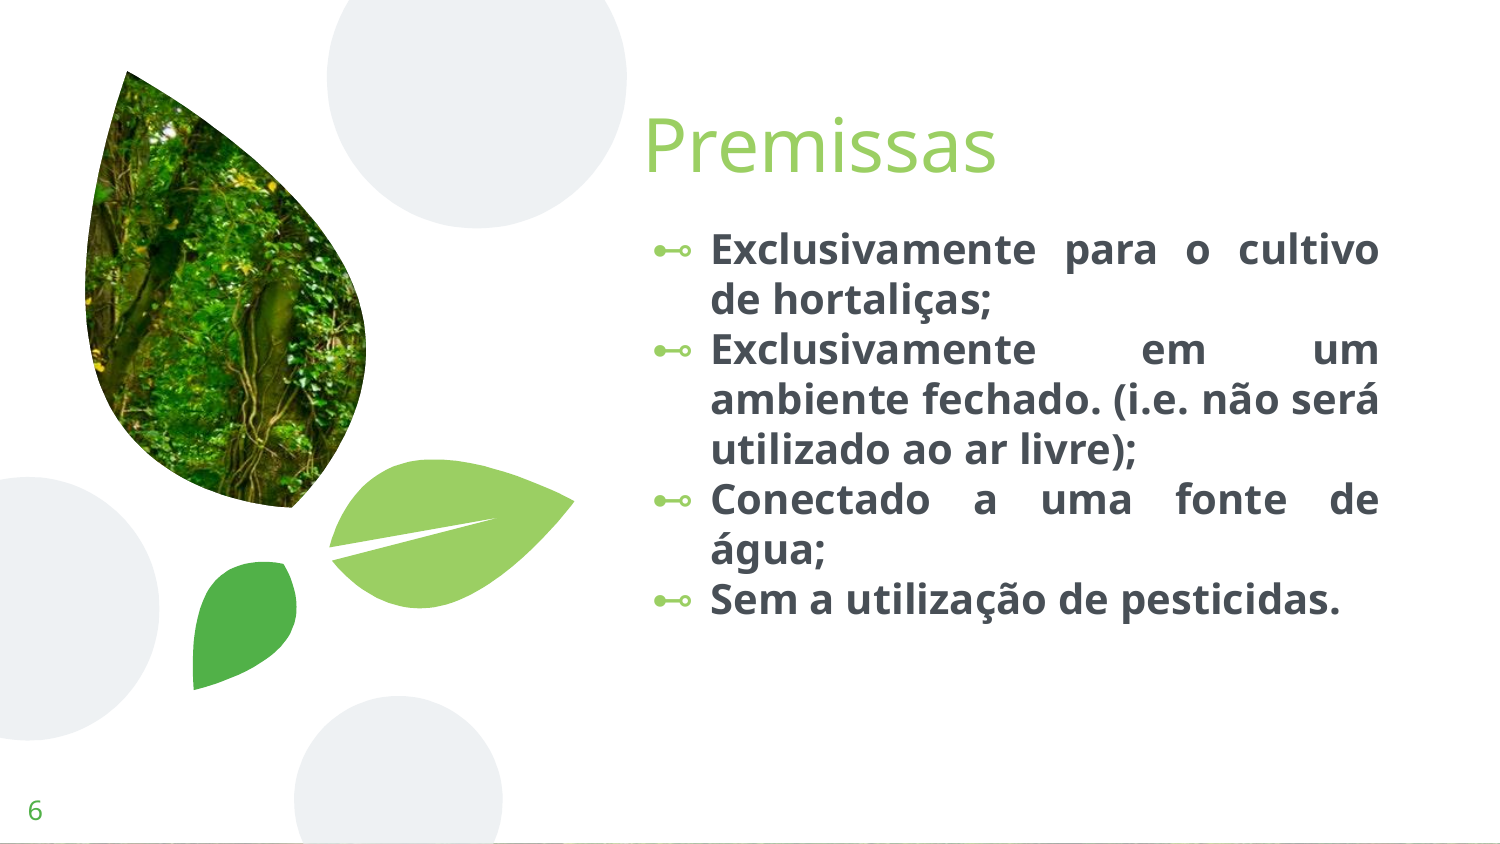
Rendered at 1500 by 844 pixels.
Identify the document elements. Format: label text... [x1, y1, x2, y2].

picture [86, 72, 366, 507]
list Exclusivamente para o cultivo de hortaliças; Exclusivamente em um ambiente fechado. (i.e. não será utilizado ao ar livre); Conectado a uma fonte de água; Sem a utilização de pesticidas. [620, 208, 1396, 705]
slide_number ‹#› [12, 779, 103, 844]
title Premissas [626, 89, 1425, 203]
